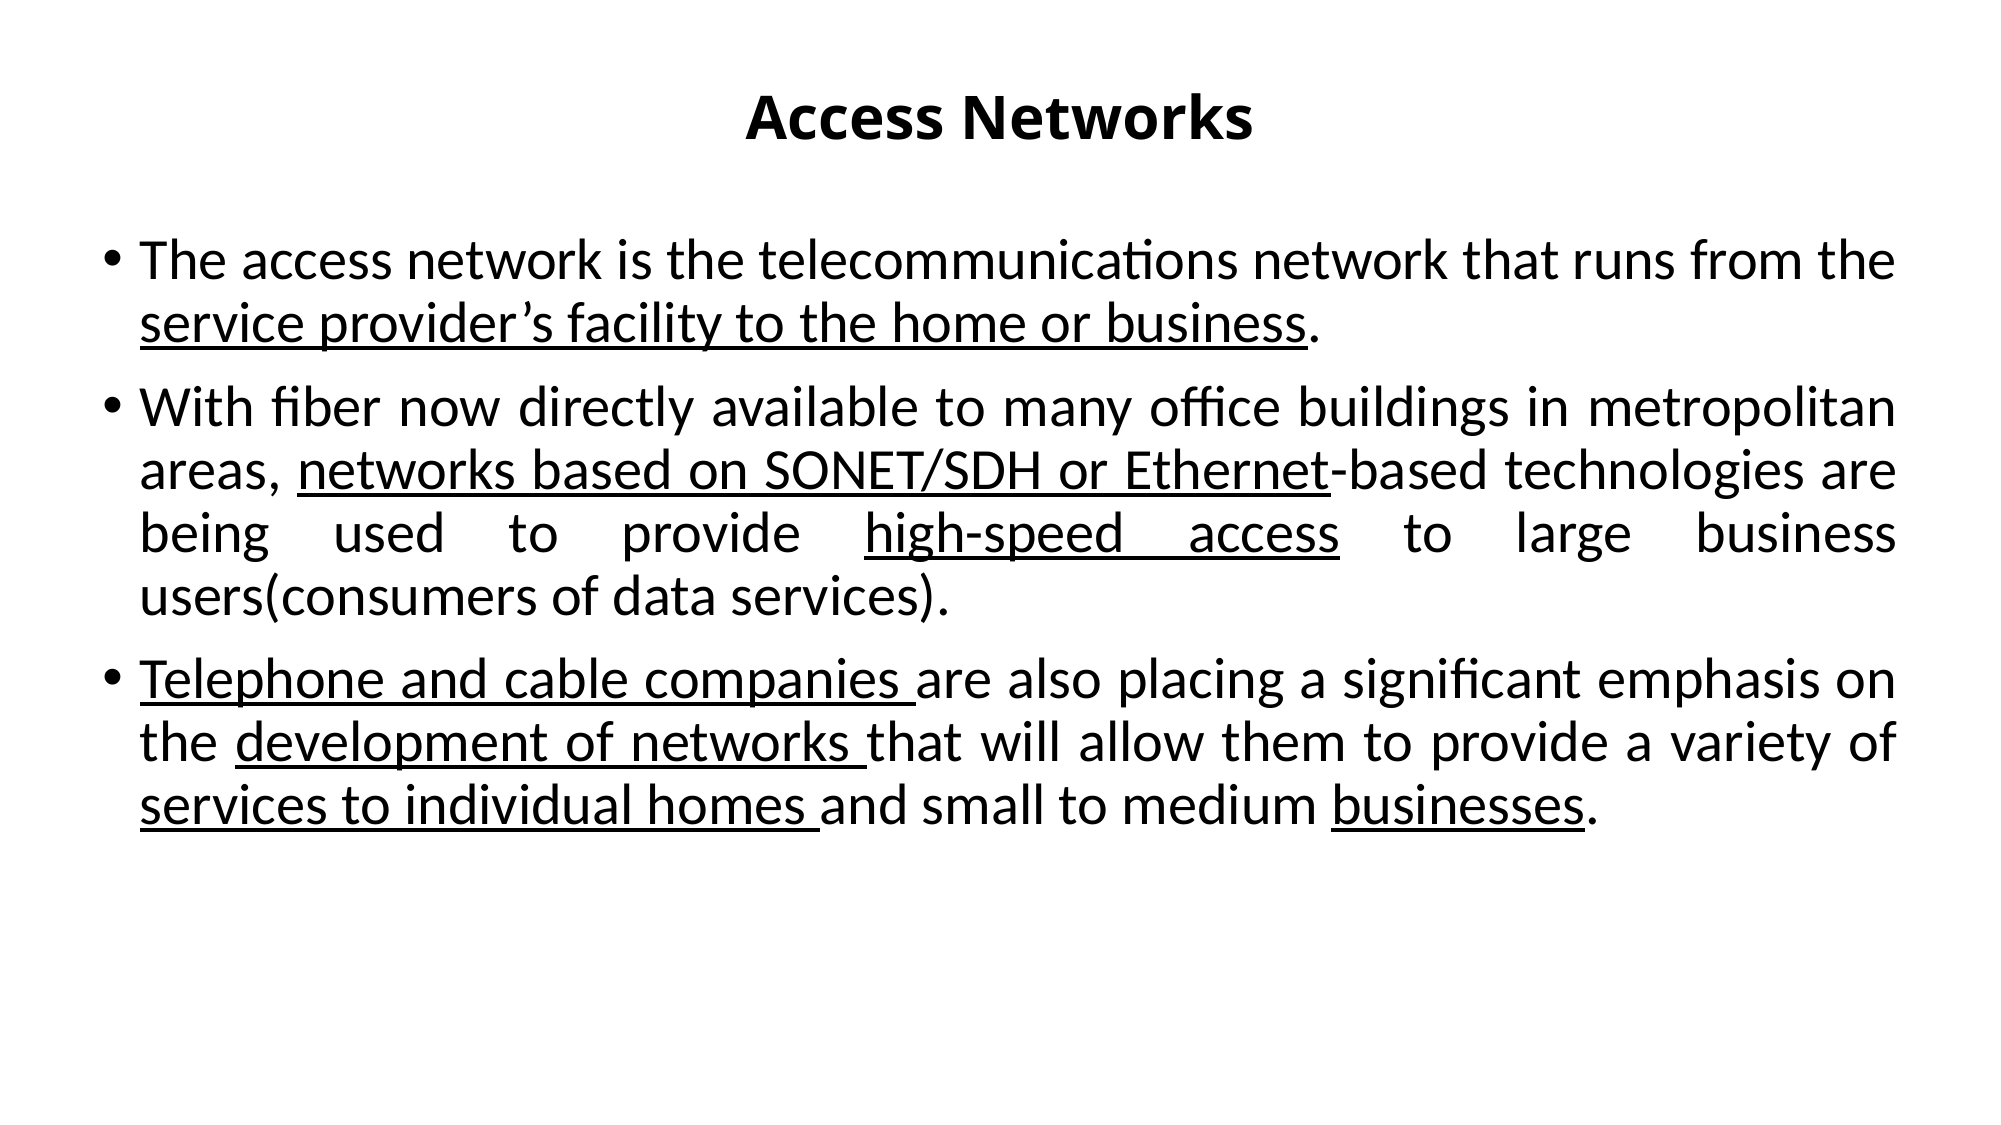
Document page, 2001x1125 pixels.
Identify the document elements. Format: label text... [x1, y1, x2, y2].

list The access network is the telecommunications network that runs from the service provider’s facility to the home or business. With fiber now directly available to many office buildings in metropolitan areas, networks based on SONET/SDH or Ethernet-based technologies are being used to provide high-speed access to large business users(consumers of data services). Telephone and cable companies are also placing a significant emphasis on the development of networks that will allow them to provide a variety of services to individual homes and small to medium businesses. [87, 222, 1913, 1069]
title Access Networks [324, 79, 1675, 160]
